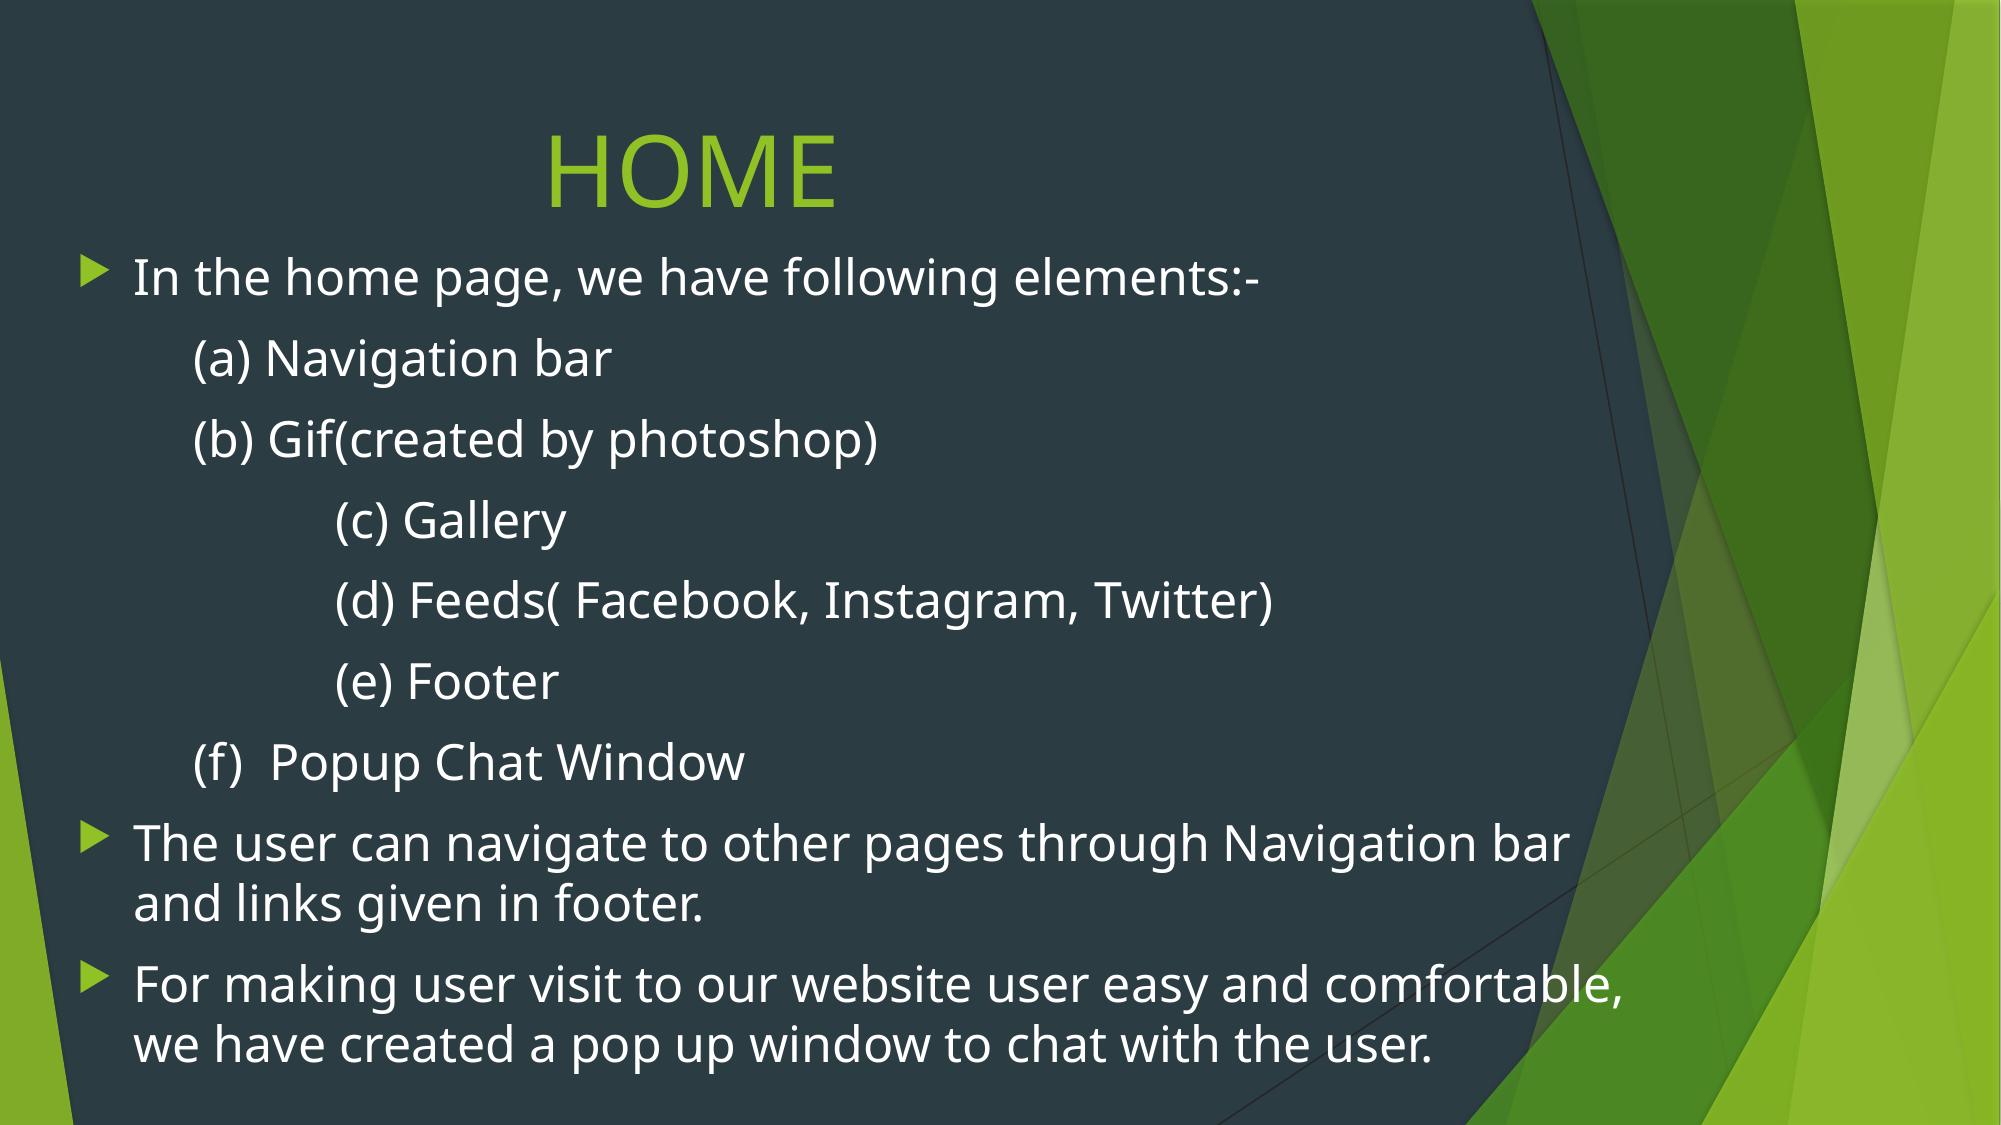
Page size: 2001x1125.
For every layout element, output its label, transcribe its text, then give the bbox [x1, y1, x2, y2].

title HOME [111, 99, 1522, 238]
list In the home page, we have following elements:- (a) Navigation bar (b) Gif(created by photoshop) (c) Gallery (d) Feeds( Facebook, Instagram, Twitter) (e) Footer (f) Popup Chat Window The user can navigate to other pages through Navigation bar and links given in footer. For making user visit to our website user easy and comfortable, we have created a pop up window to chat with the user. [61, 238, 1679, 1125]
